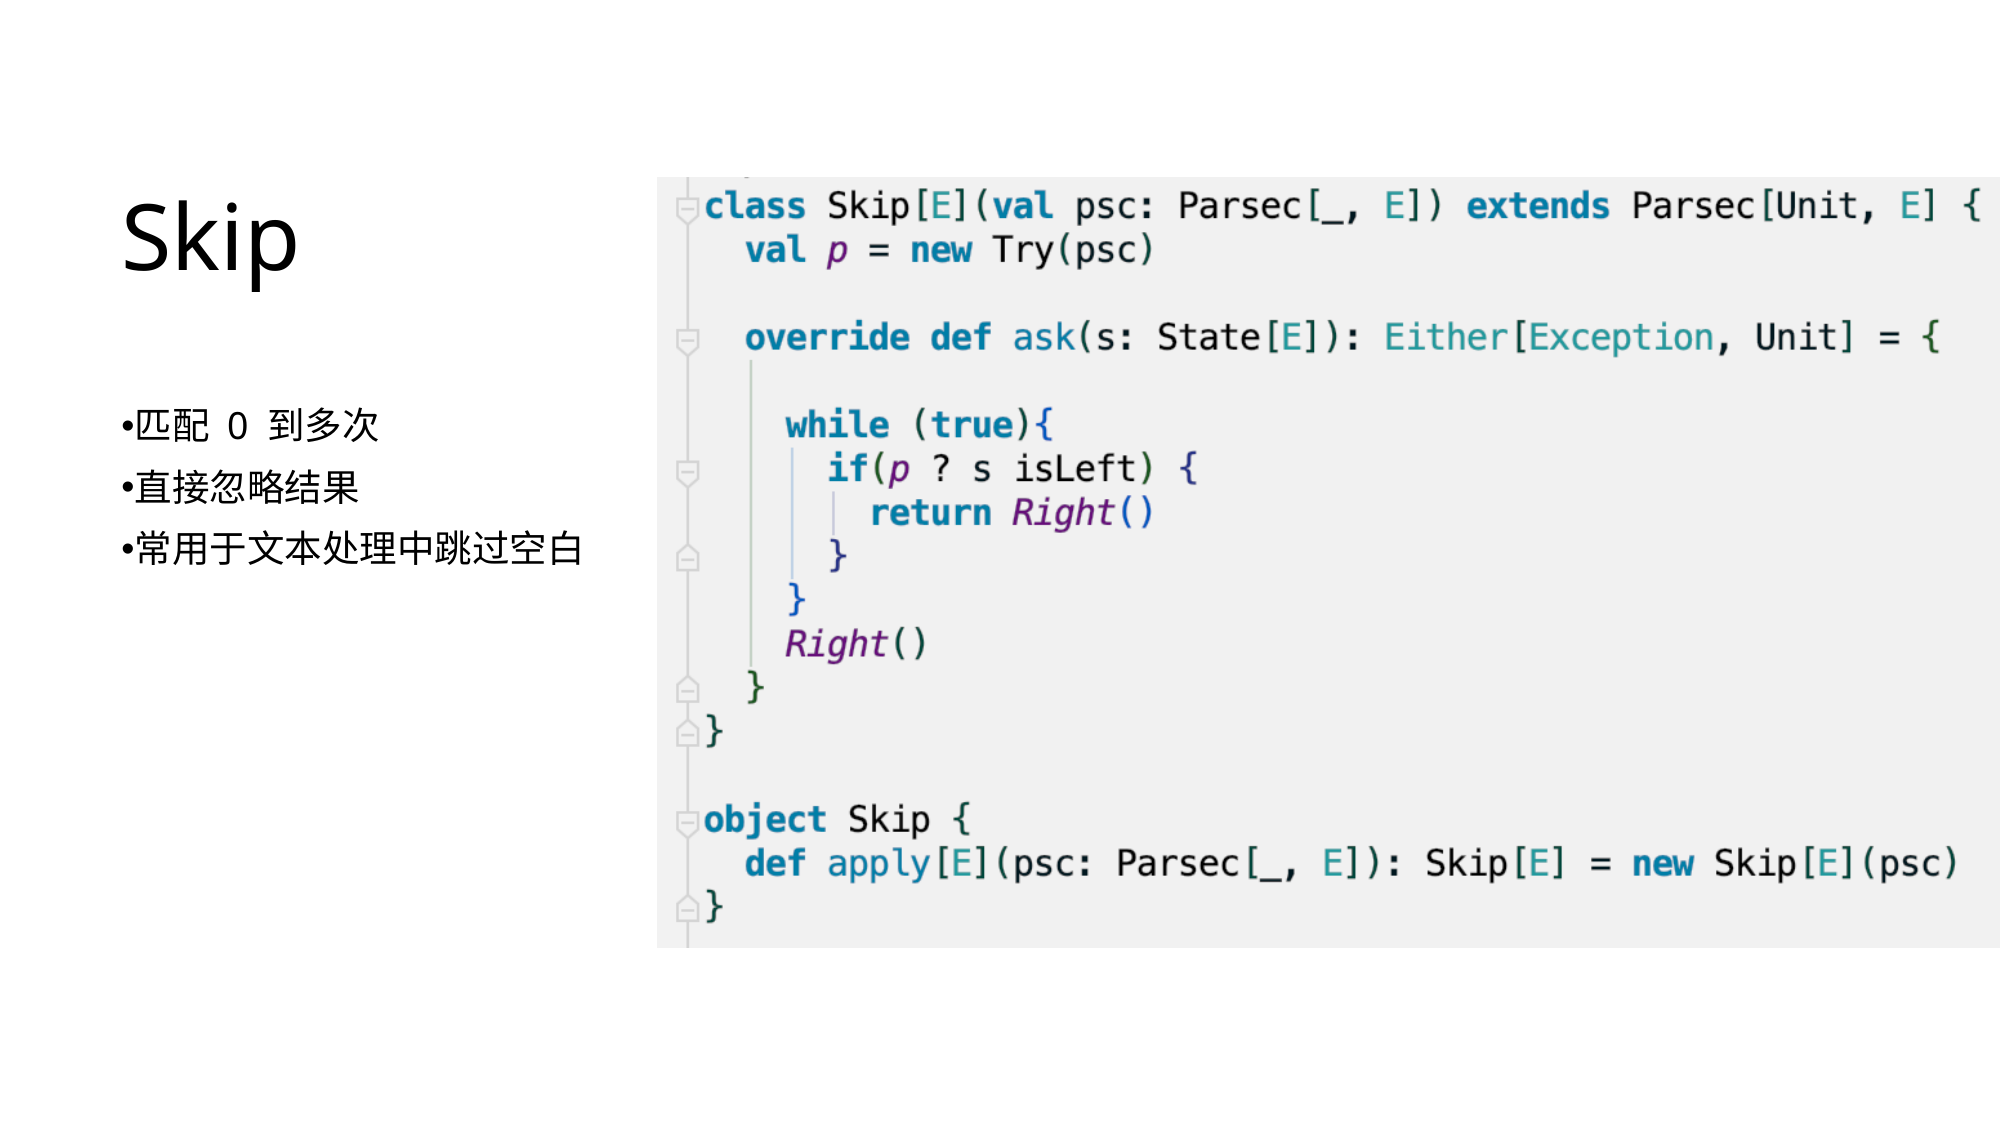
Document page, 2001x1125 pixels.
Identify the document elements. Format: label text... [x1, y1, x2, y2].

title Skip [106, 103, 708, 379]
picture [657, 177, 2000, 948]
list 匹配 0 到多次 直接忽略结果 常用于文本处理中跳过空白 [106, 399, 708, 1021]
